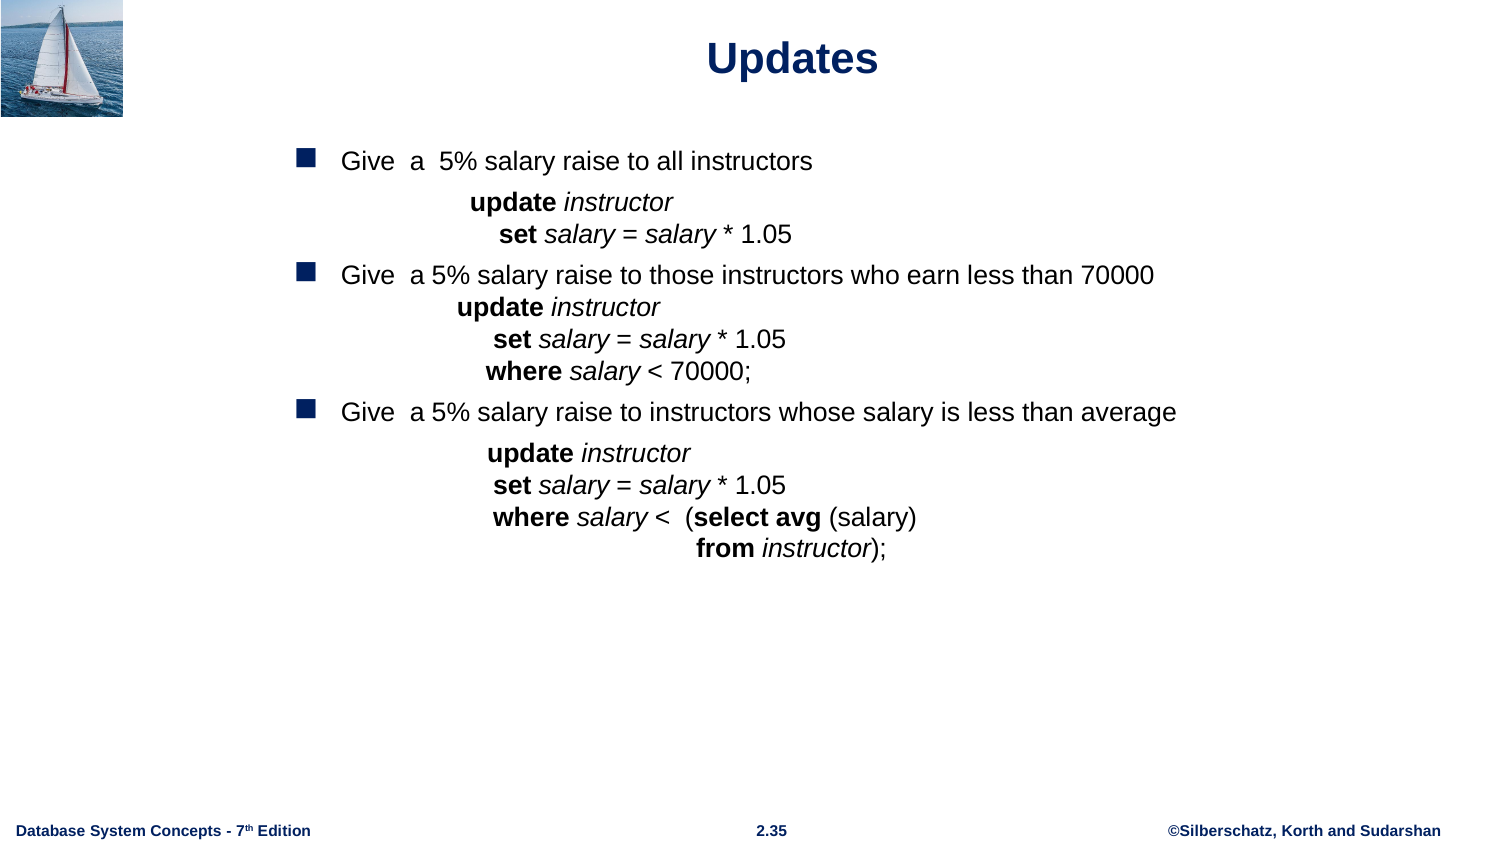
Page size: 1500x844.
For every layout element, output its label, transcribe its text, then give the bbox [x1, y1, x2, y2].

picture [0, 0, 123, 117]
list Give a 5% salary raise to all instructors update instructor set salary = salary * 1.05 Give a 5% salary raise to those instructors who earn less than 70000 update instructor set salary = salary * 1.05 where salary < 70000; Give a 5% salary raise to instructors whose salary is less than average update instructor set salary = salary * 1.05 where salary < (select avg (salary) from instructor); [283, 136, 1223, 736]
title Updates [295, 14, 1290, 91]
